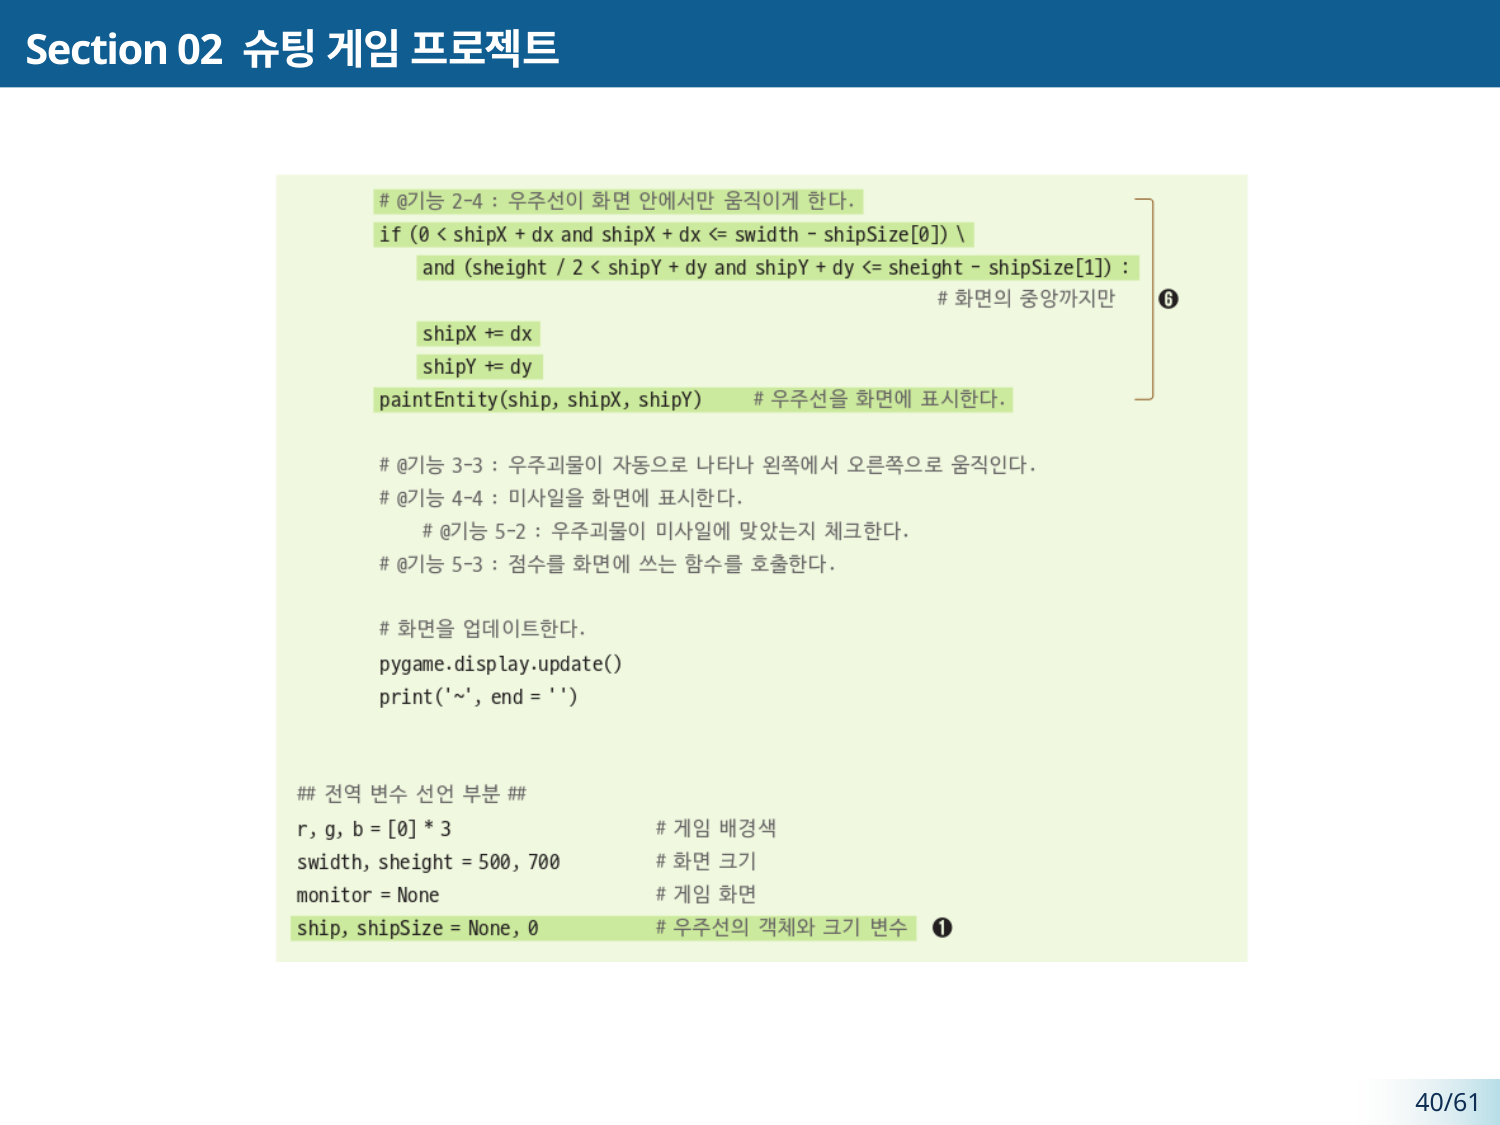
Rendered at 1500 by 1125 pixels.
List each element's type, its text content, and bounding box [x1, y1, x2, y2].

picture [245, 163, 1255, 962]
title Section 02 슈팅 게임 프로젝트 [10, 8, 1288, 87]
